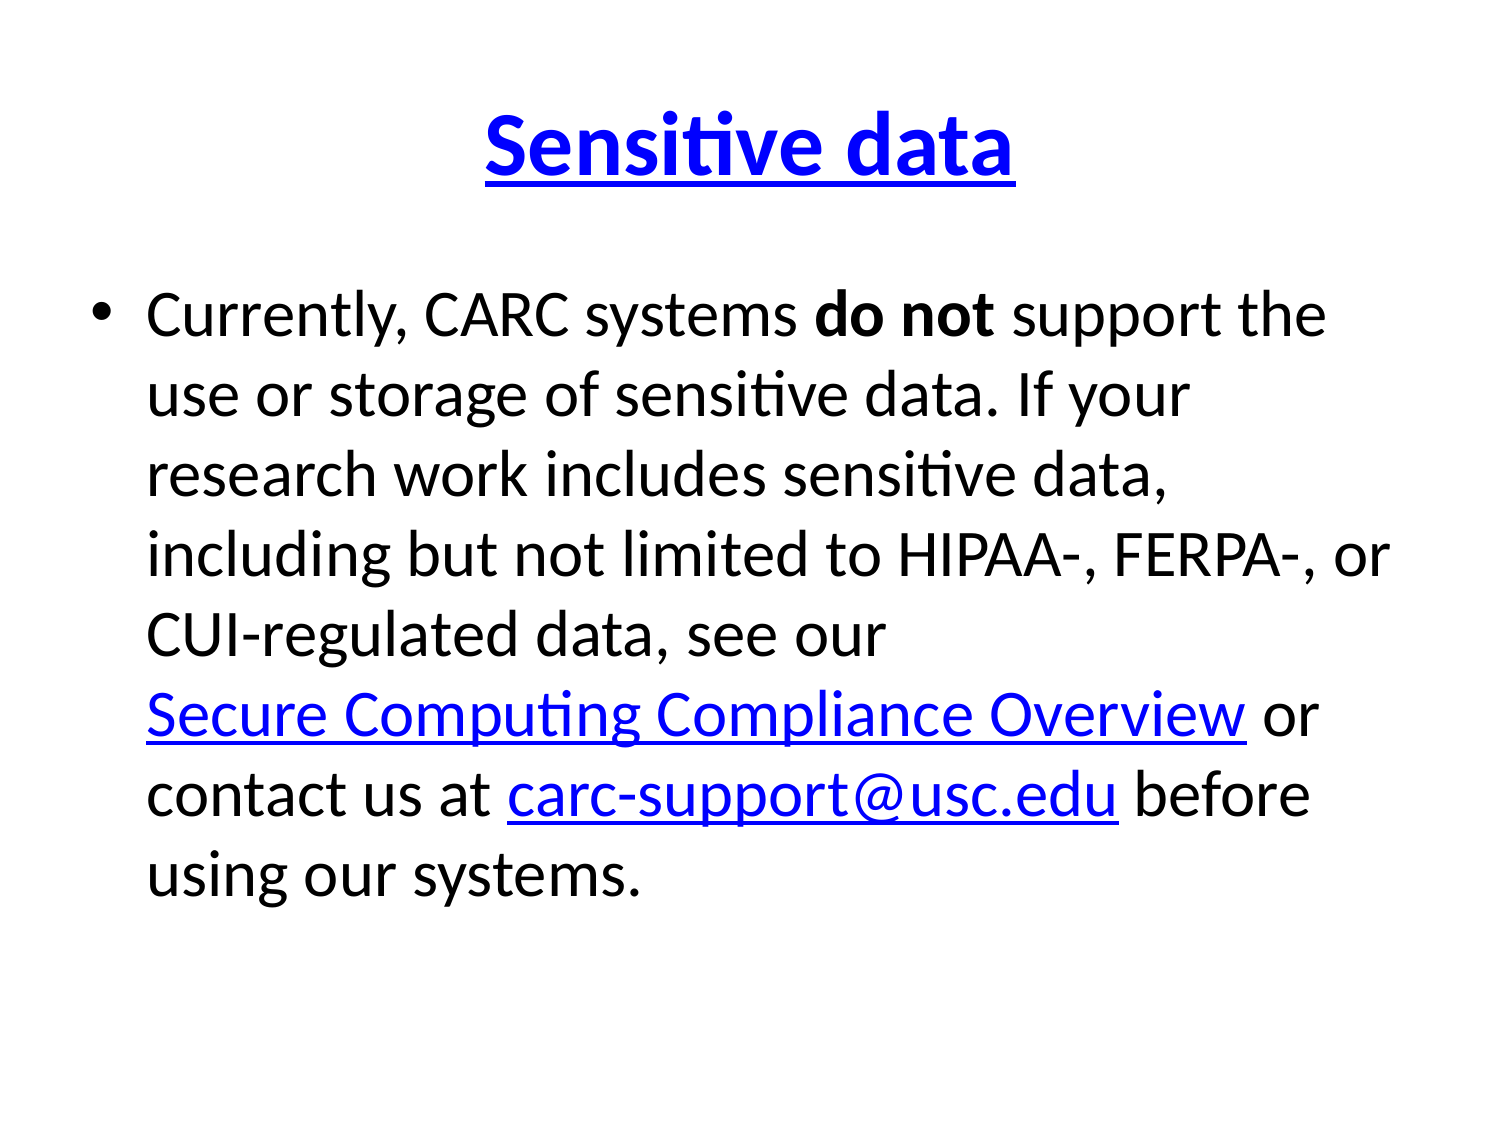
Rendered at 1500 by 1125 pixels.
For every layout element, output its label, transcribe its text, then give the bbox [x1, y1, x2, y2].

list Currently, CARC systems do not support the use or storage of sensitive data. If your research work includes sensitive data, including but not limited to HIPAA-, FERPA-, or CUI-regulated data, see our Secure Computing Compliance Overview or contact us at carc-support@usc.edu before using our systems. [75, 262, 1425, 1005]
title Sensitive data [75, 45, 1425, 233]
